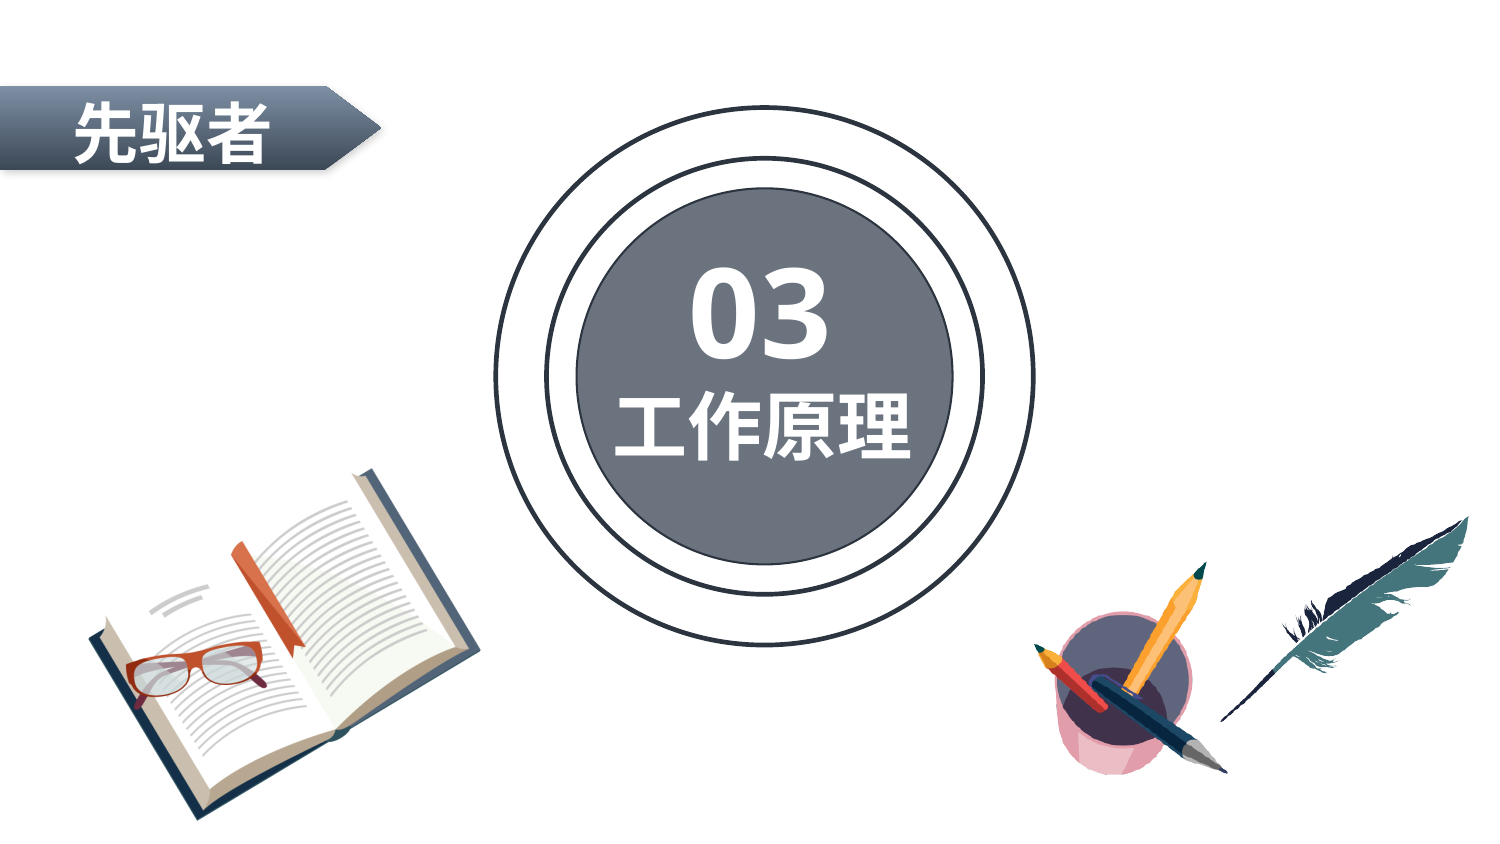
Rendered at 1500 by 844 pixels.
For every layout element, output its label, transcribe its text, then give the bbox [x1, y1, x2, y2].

picture [1033, 515, 1469, 775]
text_box 工作原理 [598, 371, 928, 477]
text_box [494, 106, 1035, 647]
text_box 03 [673, 226, 847, 371]
text_box 先驱者 [0, 85, 382, 171]
picture [88, 468, 481, 821]
